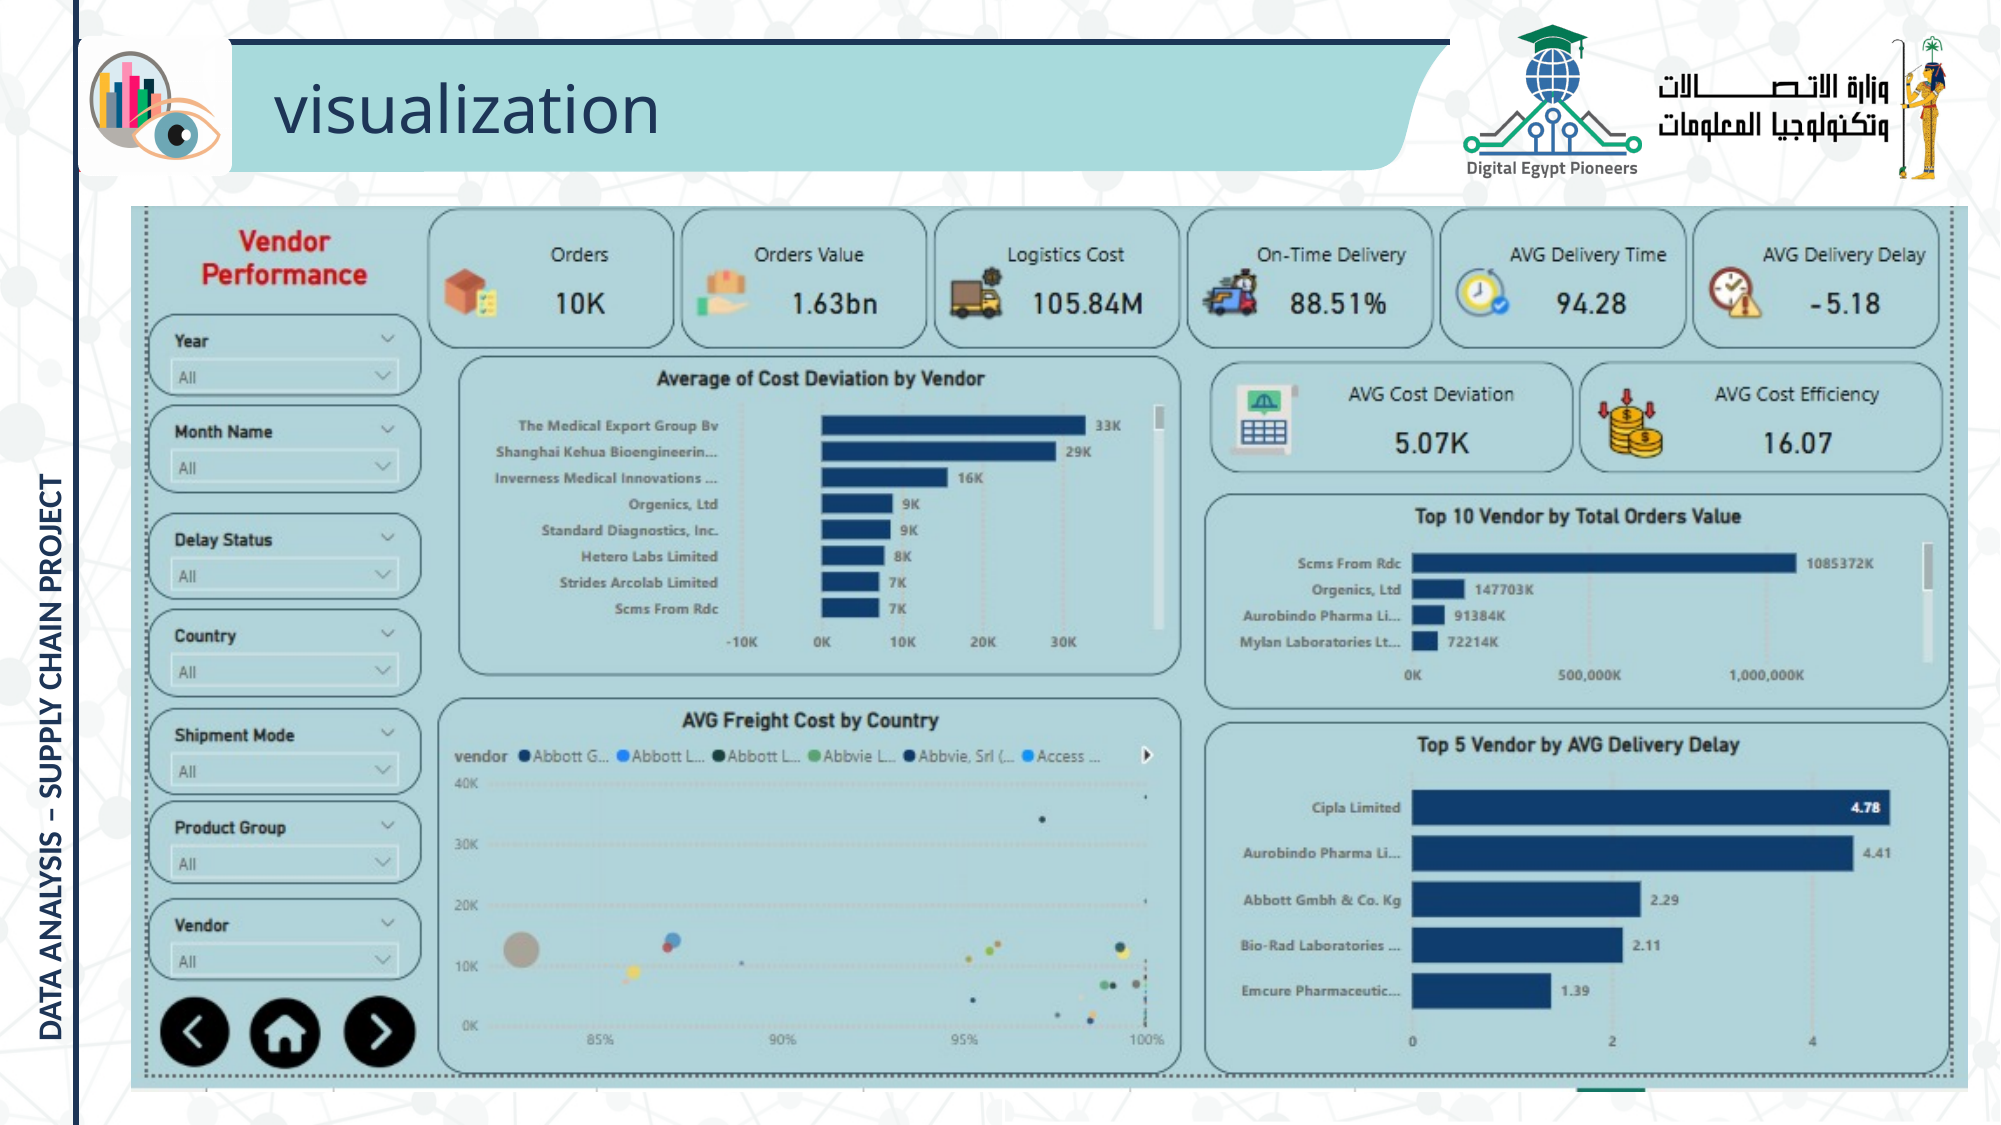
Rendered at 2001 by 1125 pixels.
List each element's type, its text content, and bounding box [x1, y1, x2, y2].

picture [78, 35, 232, 176]
picture [1463, 20, 1956, 193]
text_box visualization [259, 59, 888, 155]
picture [131, 206, 1968, 1092]
